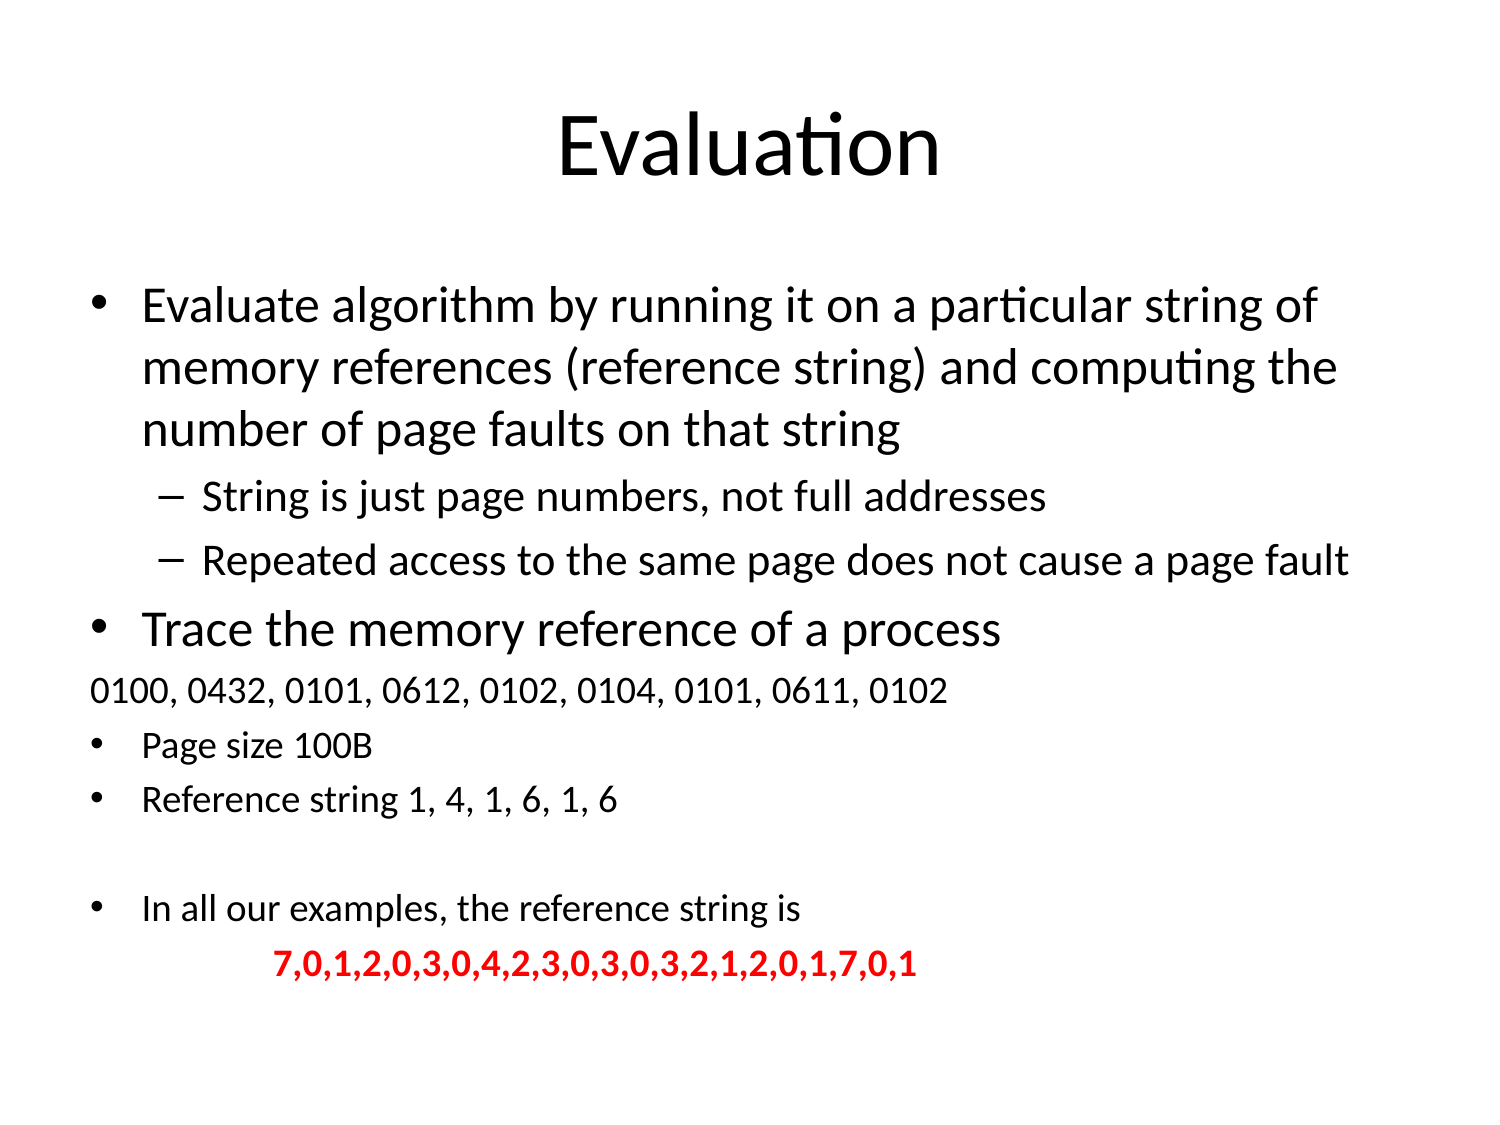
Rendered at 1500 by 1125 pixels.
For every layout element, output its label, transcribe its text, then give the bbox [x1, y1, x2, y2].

title Evaluation [75, 45, 1425, 233]
list Evaluate algorithm by running it on a particular string of memory references (reference string) and computing the number of page faults on that string String is just page numbers, not full addresses Repeated access to the same page does not cause a page fault Trace the memory reference of a process 0100, 0432, 0101, 0612, 0102, 0104, 0101, 0611, 0102 Page size 100B Reference string 1, 4, 1, 6, 1, 6 In all our examples, the reference string is 7,0,1,2,0,3,0,4,2,3,0,3,0,3,2,1,2,0,1,7,0,1 [75, 262, 1425, 1005]
